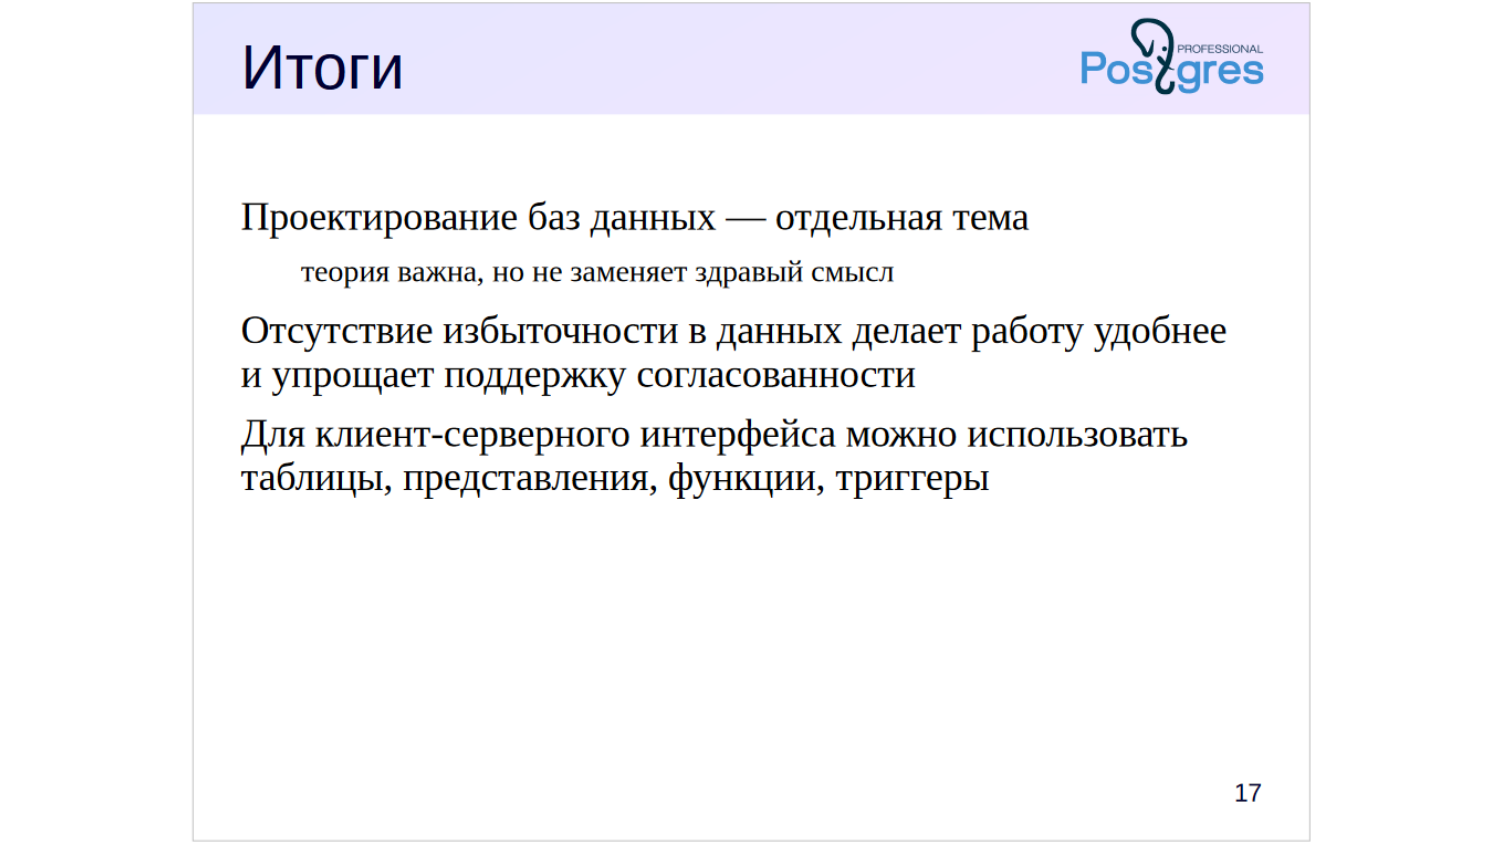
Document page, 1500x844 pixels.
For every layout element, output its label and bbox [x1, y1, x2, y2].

picture [185, 0, 1315, 844]
